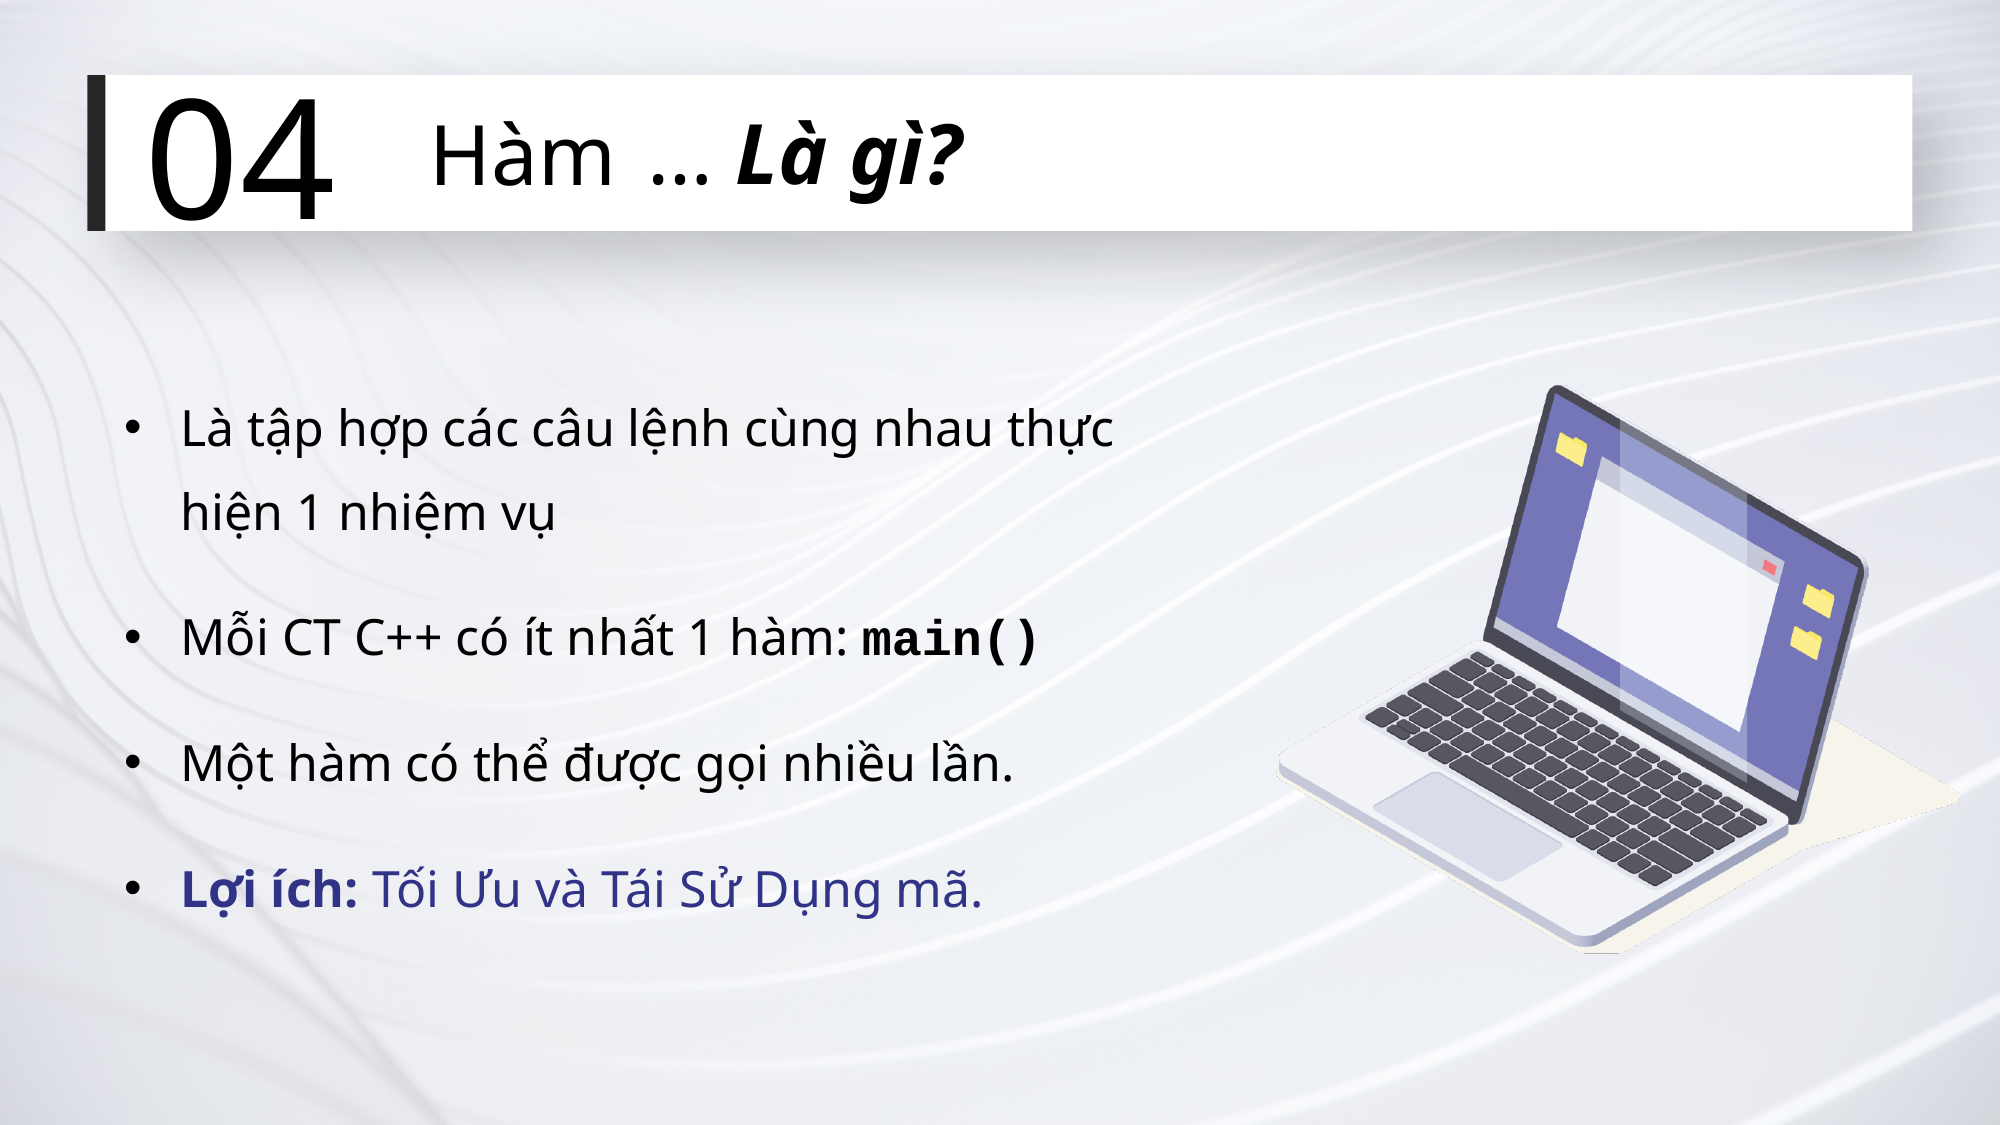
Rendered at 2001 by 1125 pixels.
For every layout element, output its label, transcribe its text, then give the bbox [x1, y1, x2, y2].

picture [1227, 276, 2000, 1061]
text_box Là tập hợp các câu lệnh cùng nhau thực hiện 1 nhiệm vụ Mỗi CT C++ có ít nhất 1 hàm: main() Một hàm có thể được gọi nhiều lần. Lợi ích: Tối Ưu và Tái Sử Dụng mã. [105, 372, 1227, 918]
text_box … Là gì? [633, 94, 1744, 209]
text_box Hàm [414, 94, 1526, 210]
text_box 04 [105, 45, 376, 261]
text_box [86, 74, 106, 232]
text_box [376, 74, 1913, 232]
